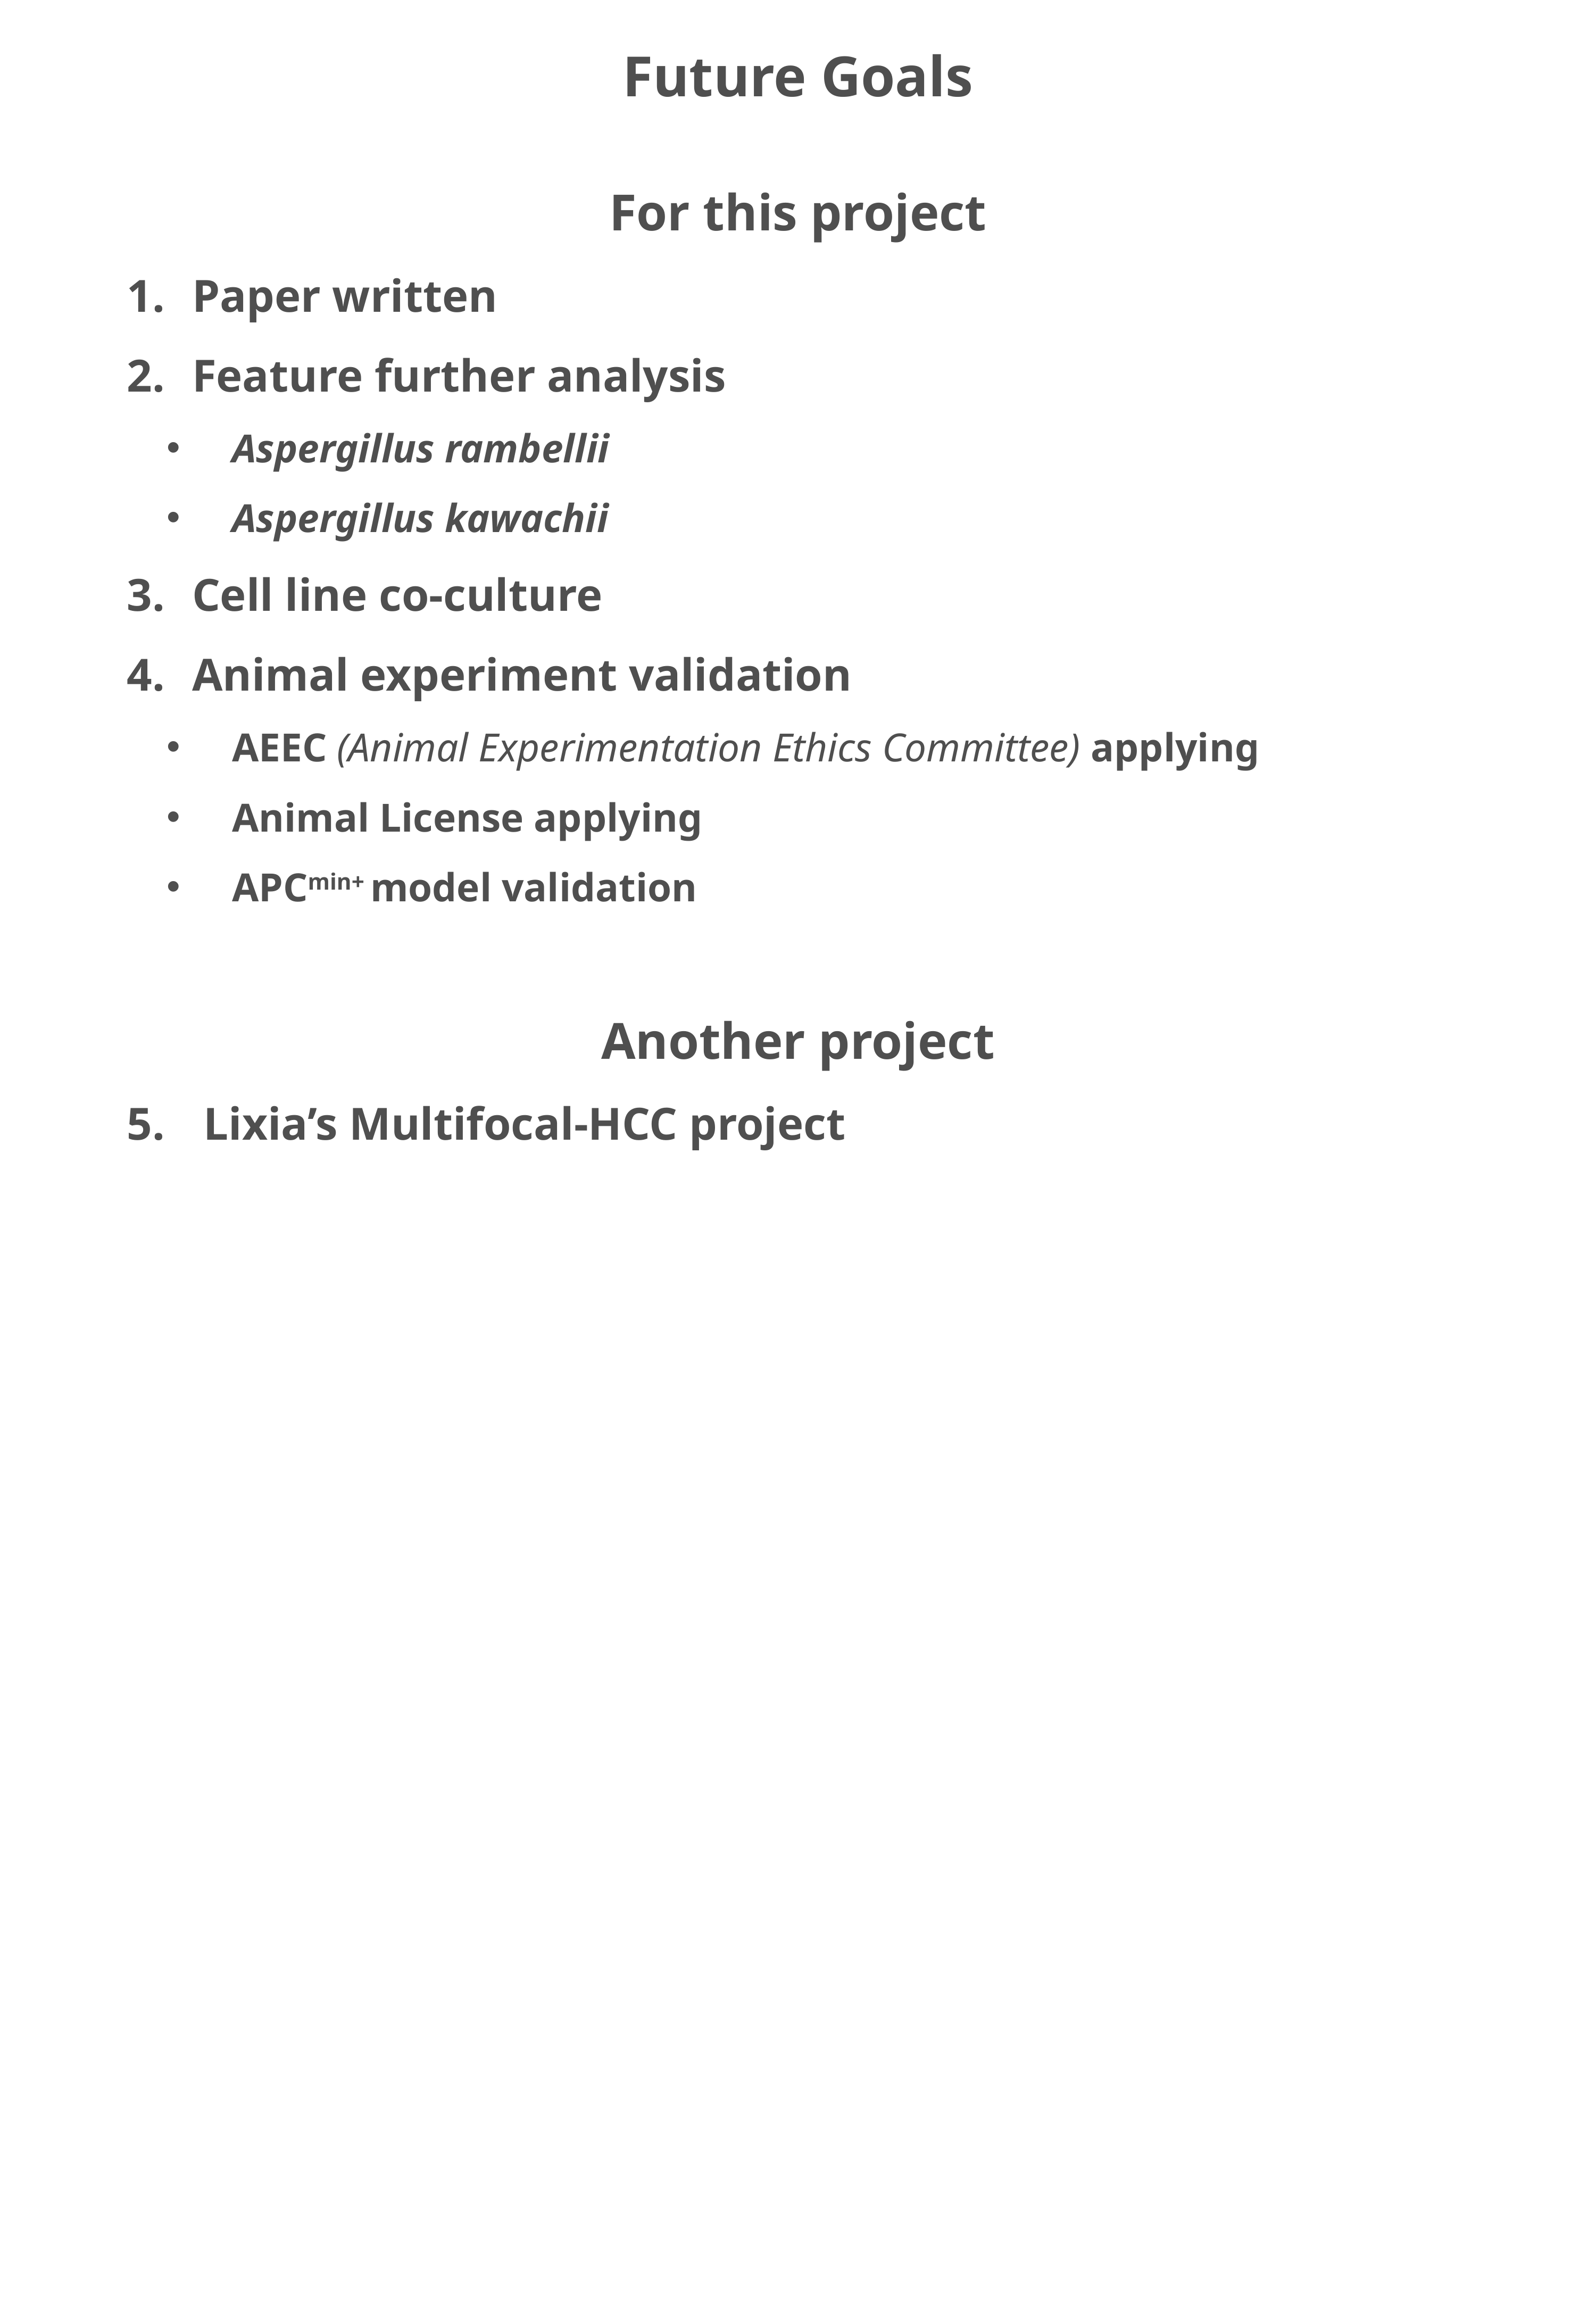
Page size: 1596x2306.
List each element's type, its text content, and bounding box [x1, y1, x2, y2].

text_box Future Goals [498, 37, 1098, 112]
text_box For this project Paper written Feature further analysis Aspergillus rambellii Aspergillus kawachii Cell line co-culture Animal experiment validation AEEC (Animal Experimentation Ethics Committee) applying Animal License applying APCmin+ model validation Another project Lixia’s Multifocal-HCC project [119, 147, 1477, 1153]
